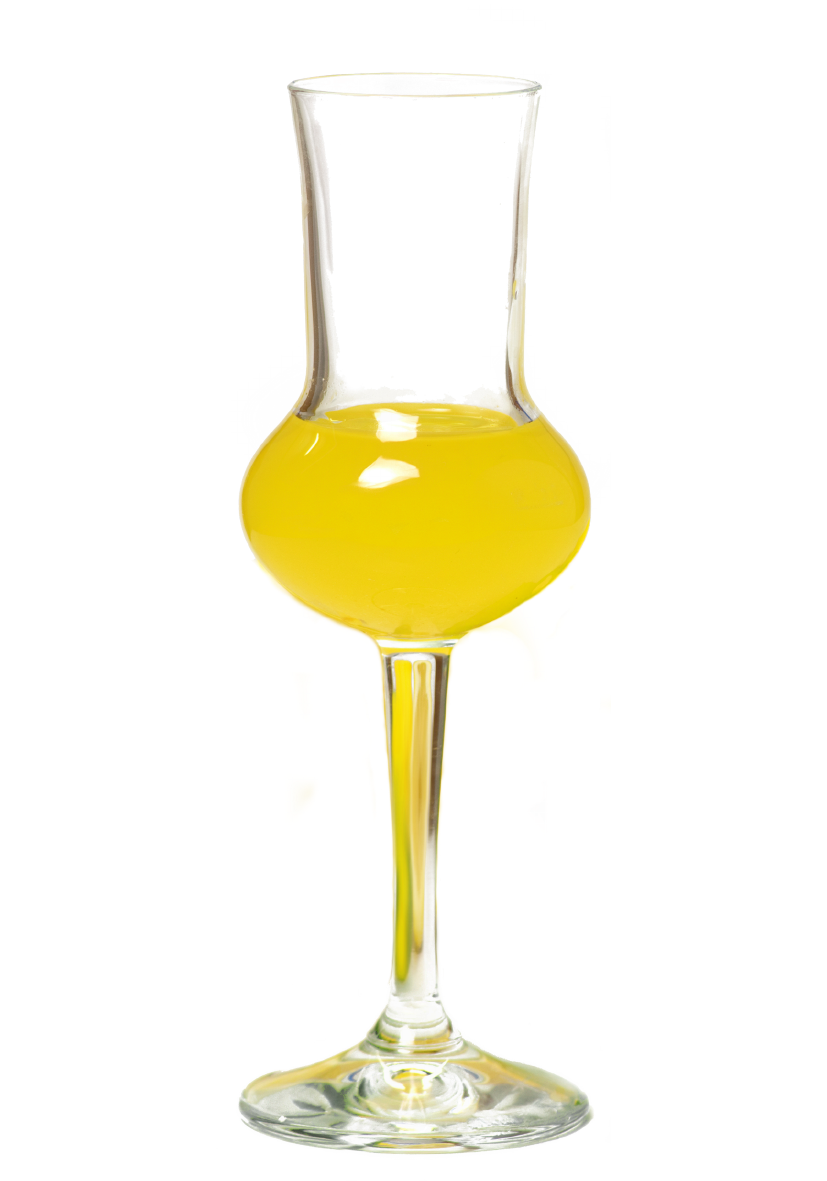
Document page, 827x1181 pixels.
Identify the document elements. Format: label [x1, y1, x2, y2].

picture [216, 0, 611, 1181]
